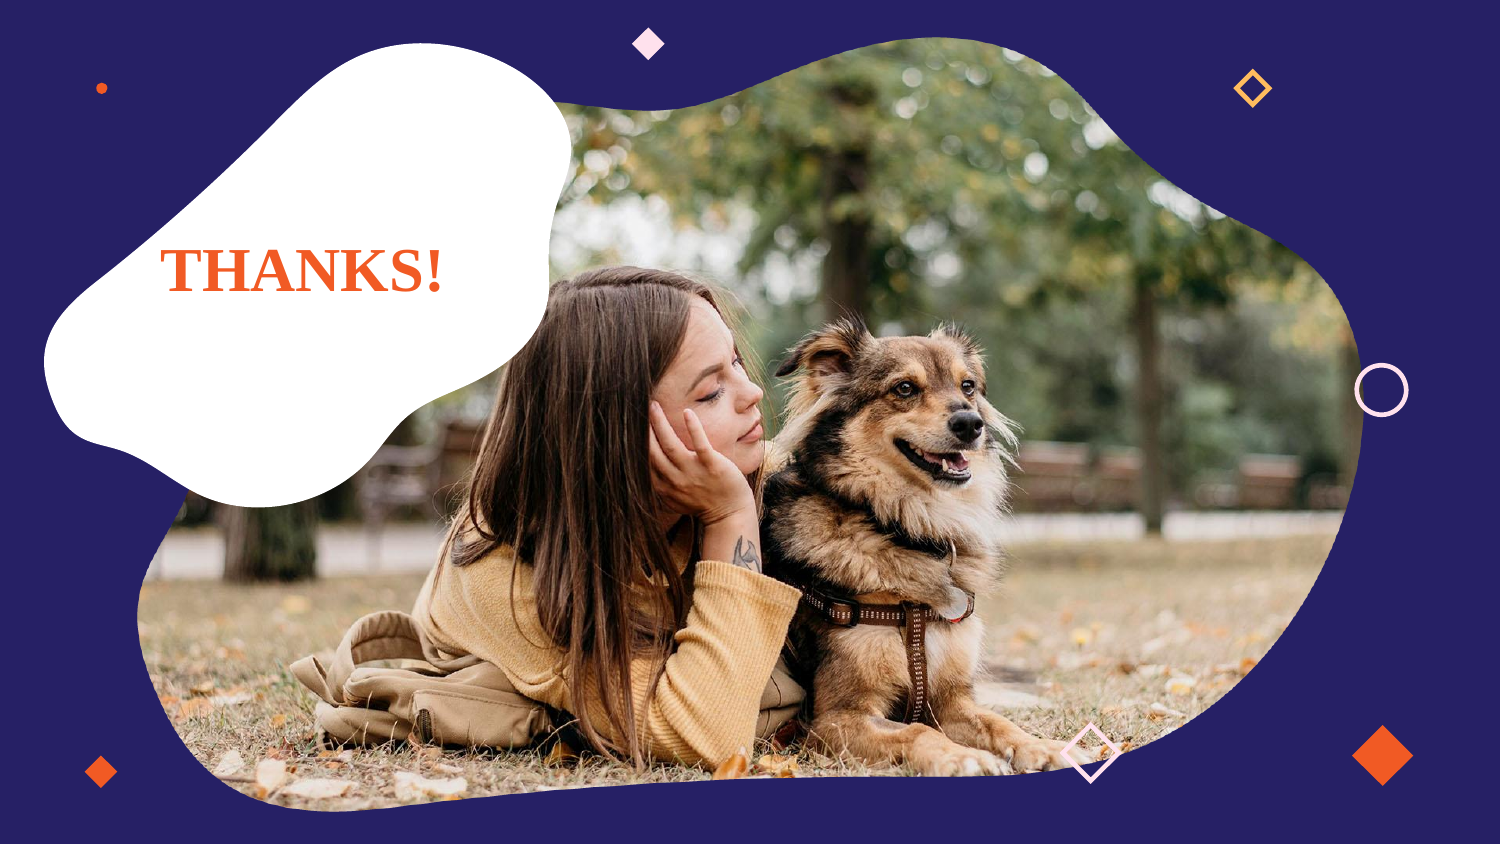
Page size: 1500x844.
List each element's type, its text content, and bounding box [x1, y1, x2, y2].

title THANKS! [117, 88, 489, 444]
picture [0, 0, 1500, 844]
